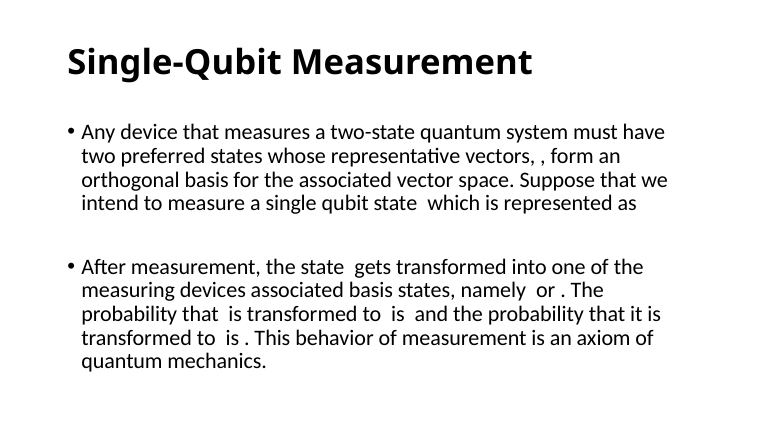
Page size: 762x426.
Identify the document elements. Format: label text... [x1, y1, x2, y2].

title Single-Qubit Measurement [52, 22, 710, 105]
